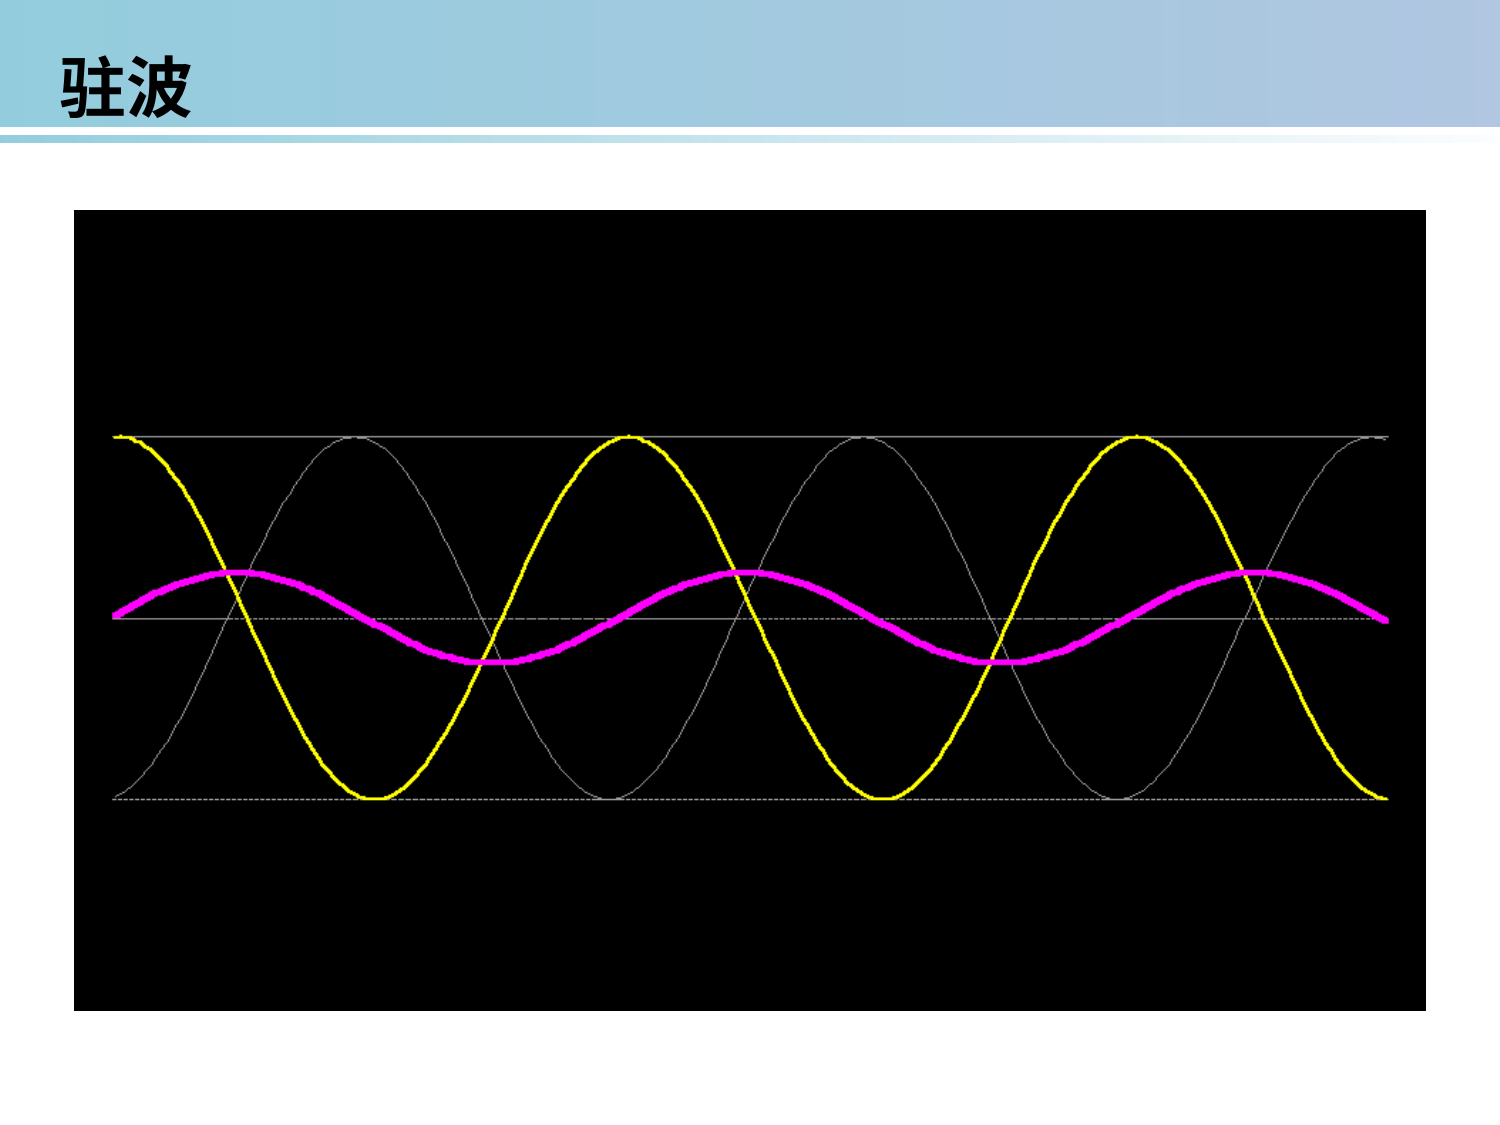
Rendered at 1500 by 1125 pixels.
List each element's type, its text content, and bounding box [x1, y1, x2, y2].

picture [74, 209, 1426, 1011]
text_box 驻波 [44, 38, 209, 134]
